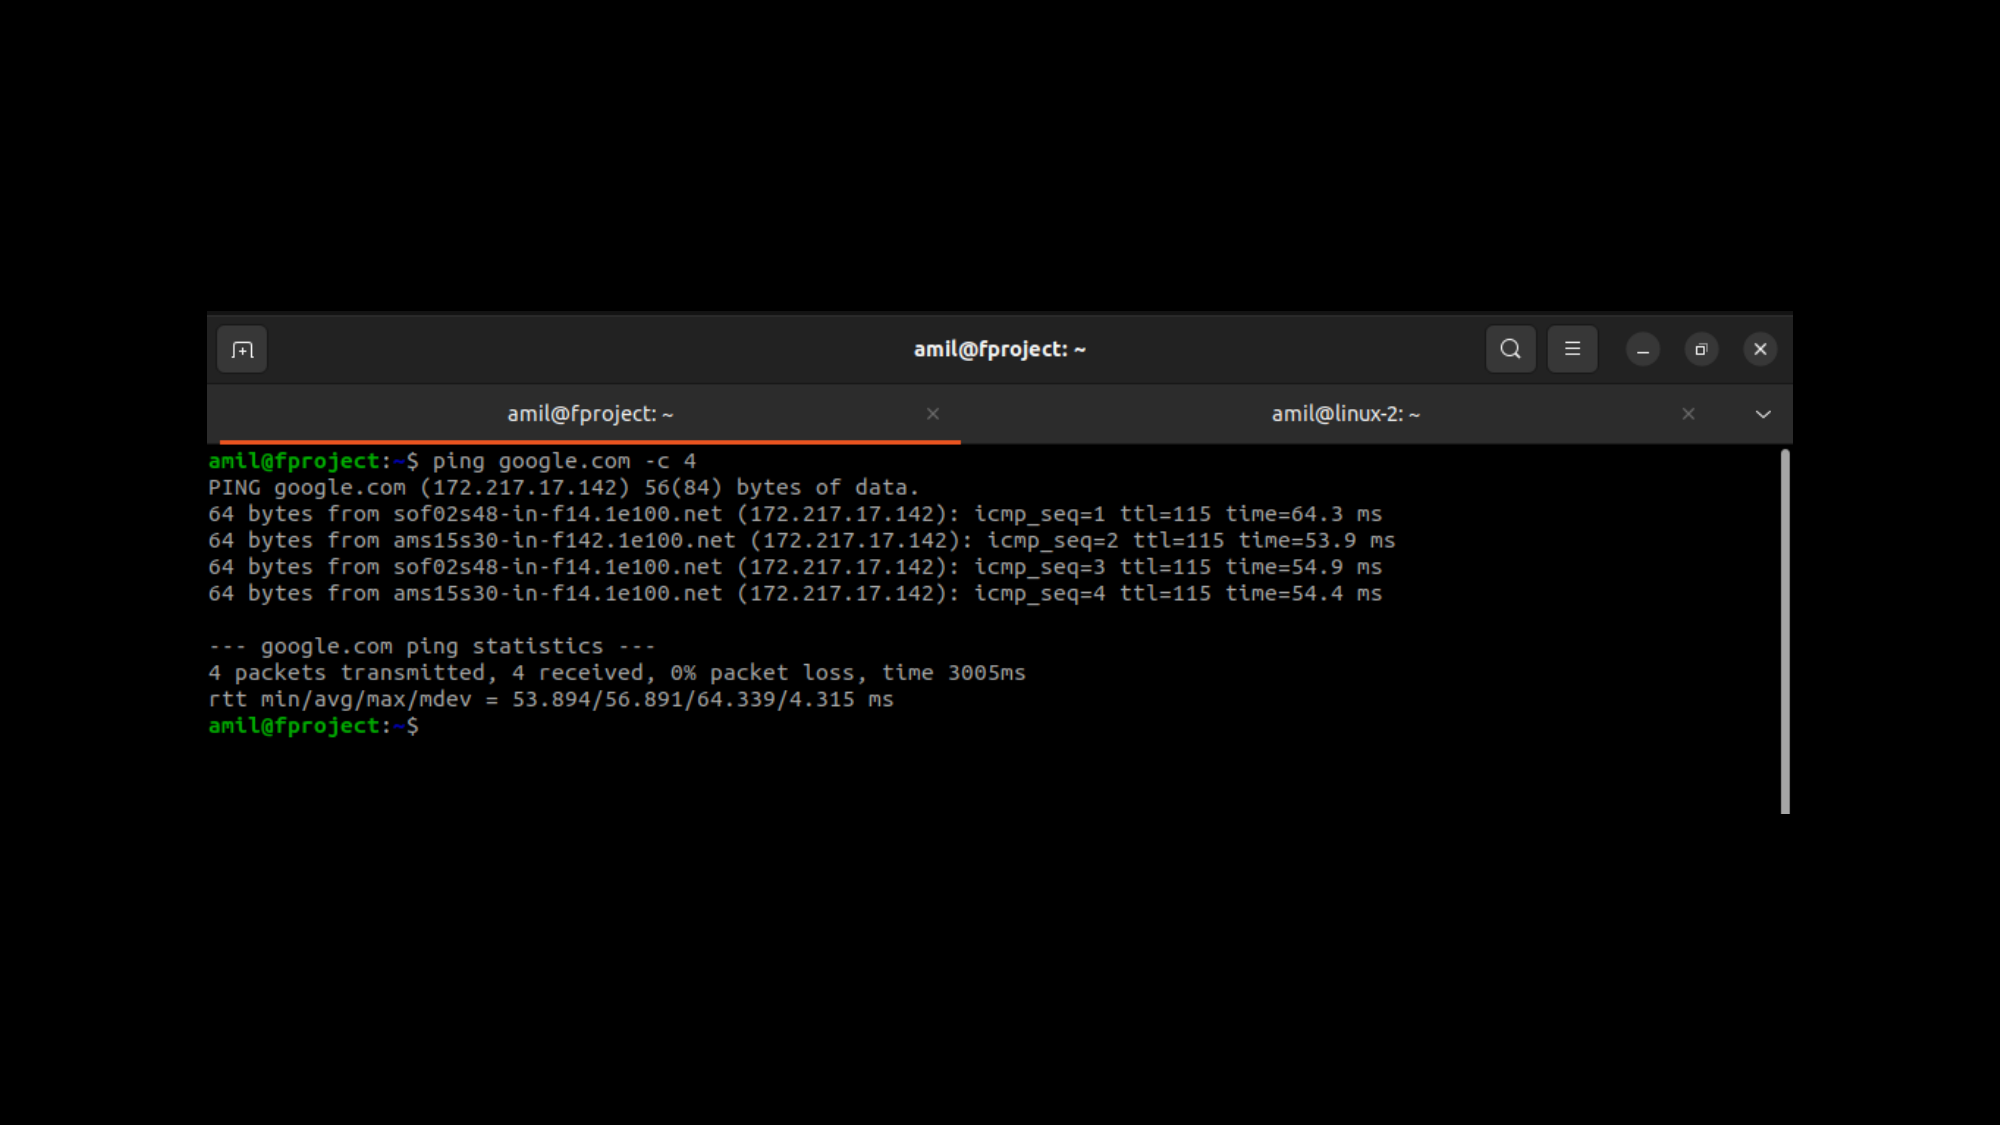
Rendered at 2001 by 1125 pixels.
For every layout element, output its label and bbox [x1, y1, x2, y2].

picture [207, 311, 1793, 814]
